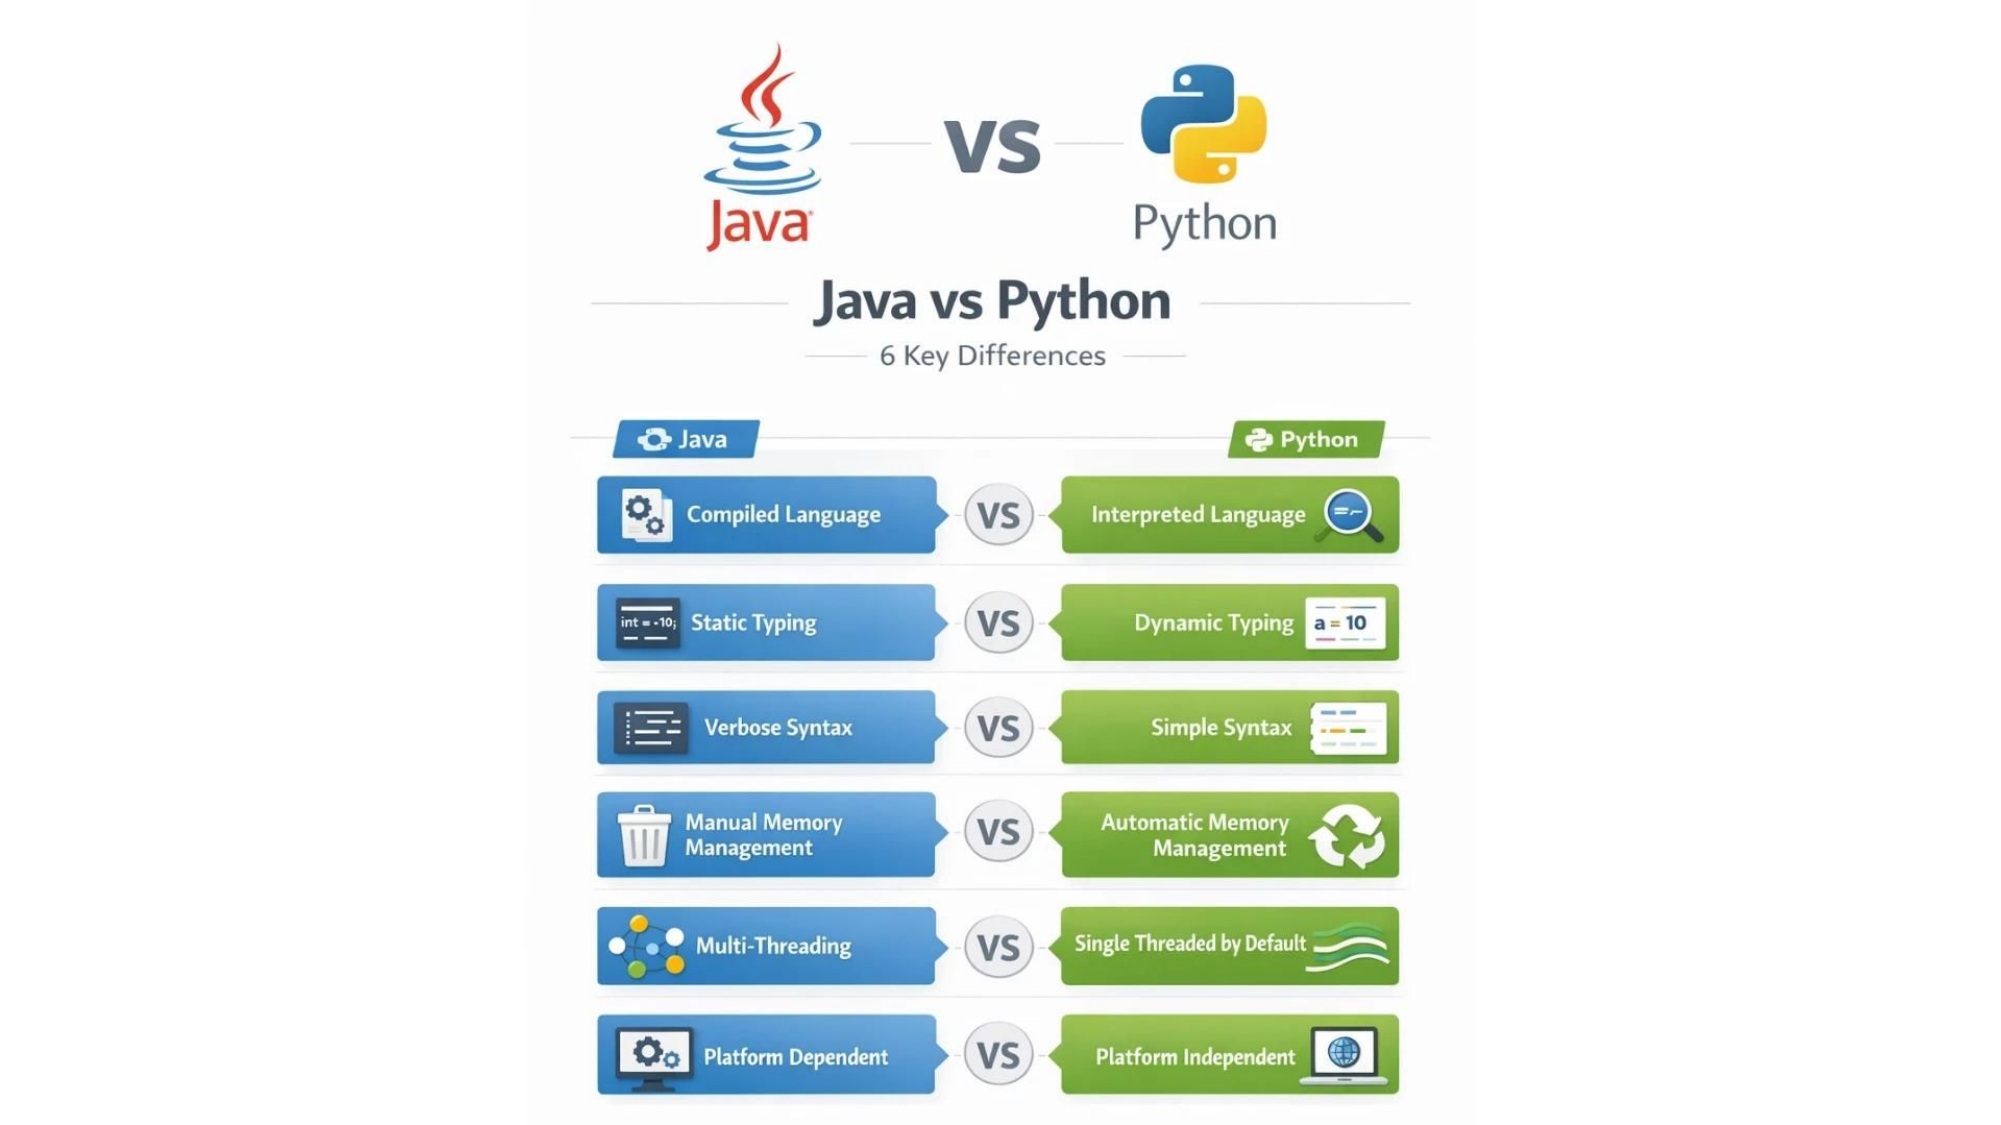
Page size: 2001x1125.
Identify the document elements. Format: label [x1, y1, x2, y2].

picture [522, 0, 1478, 1125]
